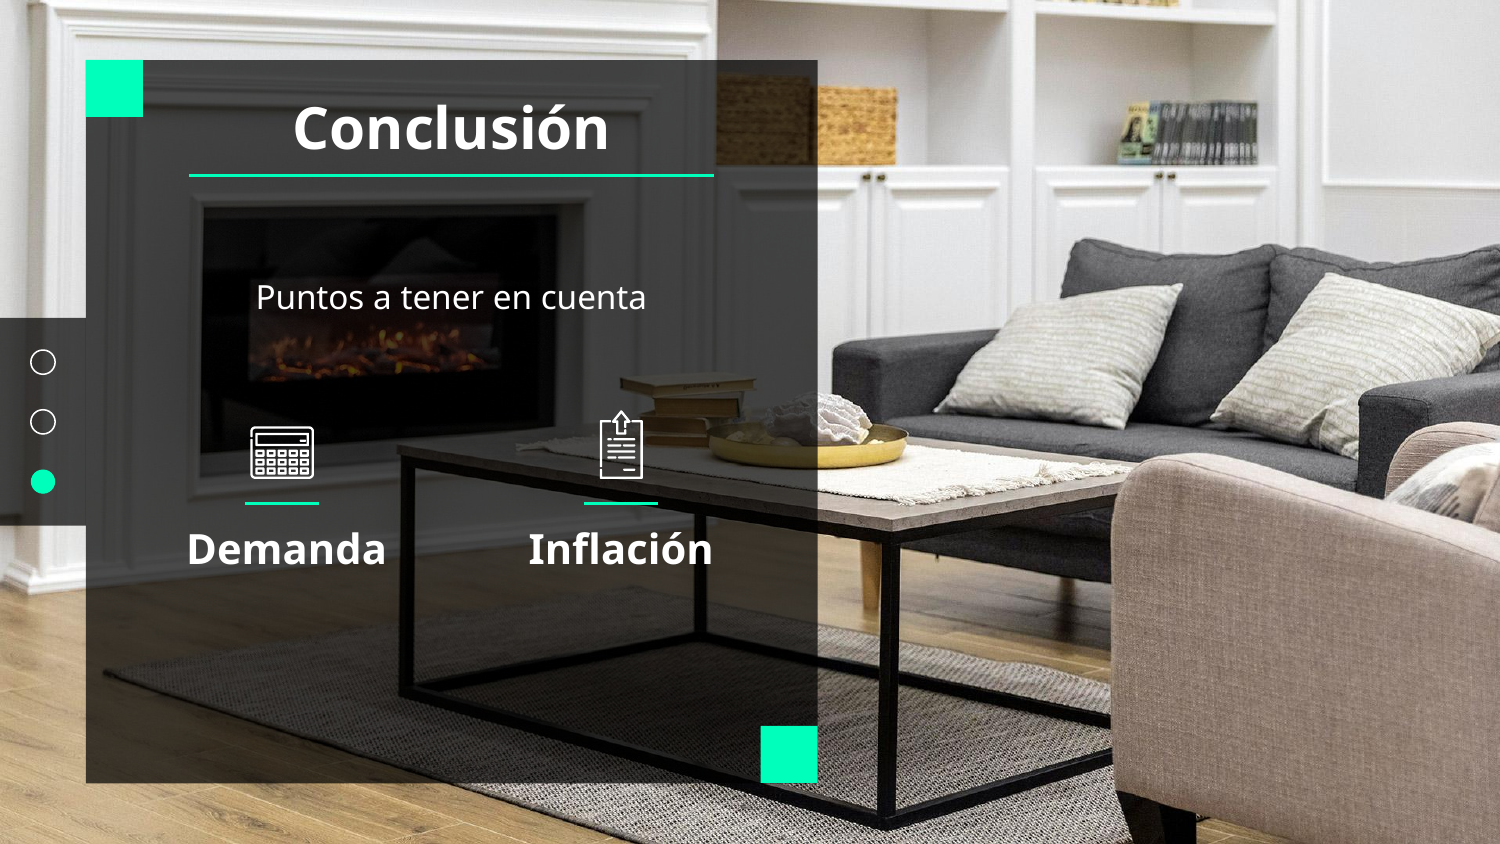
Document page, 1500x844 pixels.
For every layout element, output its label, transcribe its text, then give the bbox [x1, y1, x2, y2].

text_box [85, 59, 143, 117]
subtitle Puntos a tener en cuenta [114, 246, 790, 347]
text_box [85, 60, 818, 784]
subtitle Inflación [498, 518, 745, 579]
title Conclusión [102, 88, 802, 164]
text_box [30, 350, 56, 375]
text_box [250, 426, 315, 480]
text_box [30, 469, 56, 494]
text_box [0, 317, 86, 526]
text_box [760, 725, 818, 783]
subtitle Demanda [155, 518, 418, 579]
text_box [30, 409, 56, 434]
picture [0, 0, 1500, 844]
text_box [599, 409, 643, 480]
